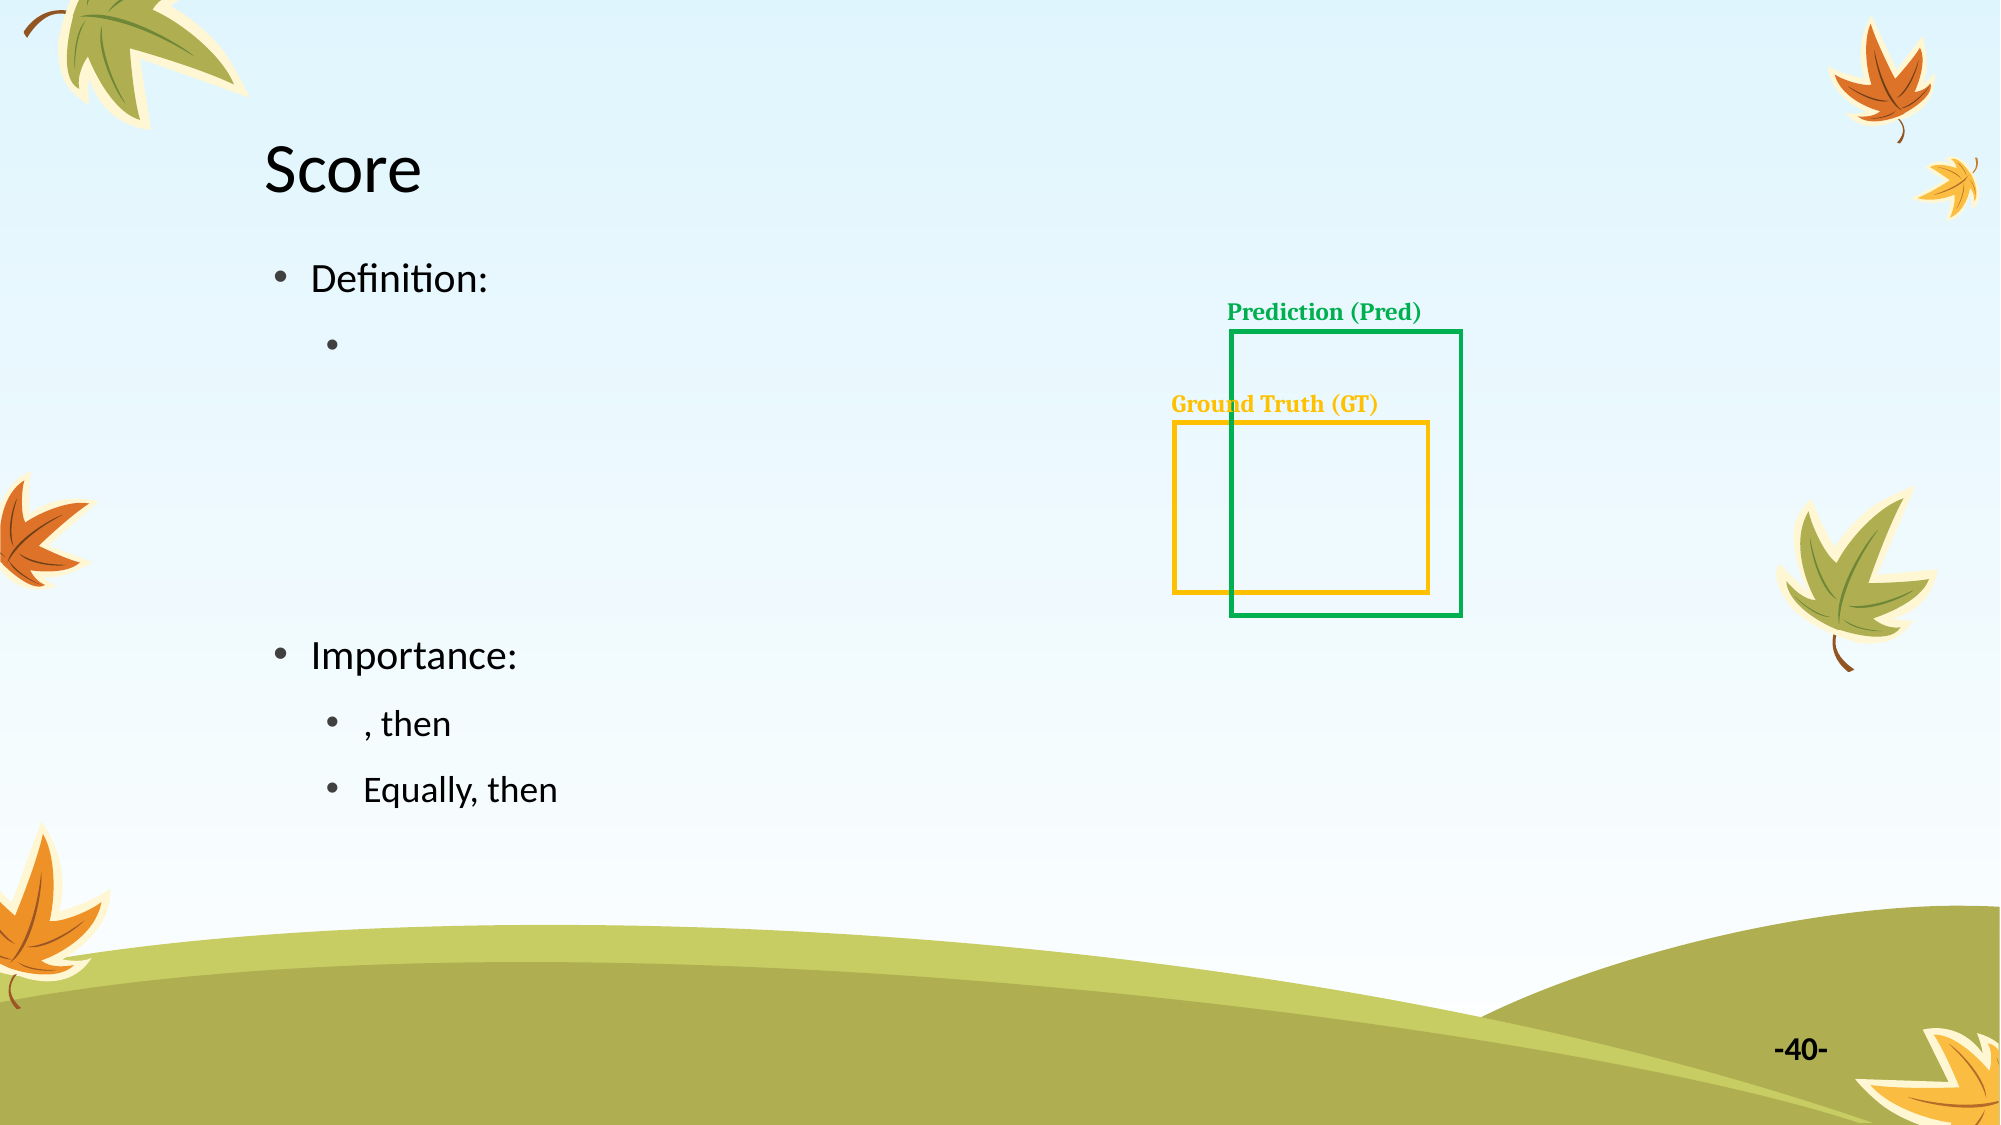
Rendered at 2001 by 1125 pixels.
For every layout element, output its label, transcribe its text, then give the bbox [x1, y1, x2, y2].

title Score [249, 12, 1749, 216]
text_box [1156, 278, 1488, 616]
